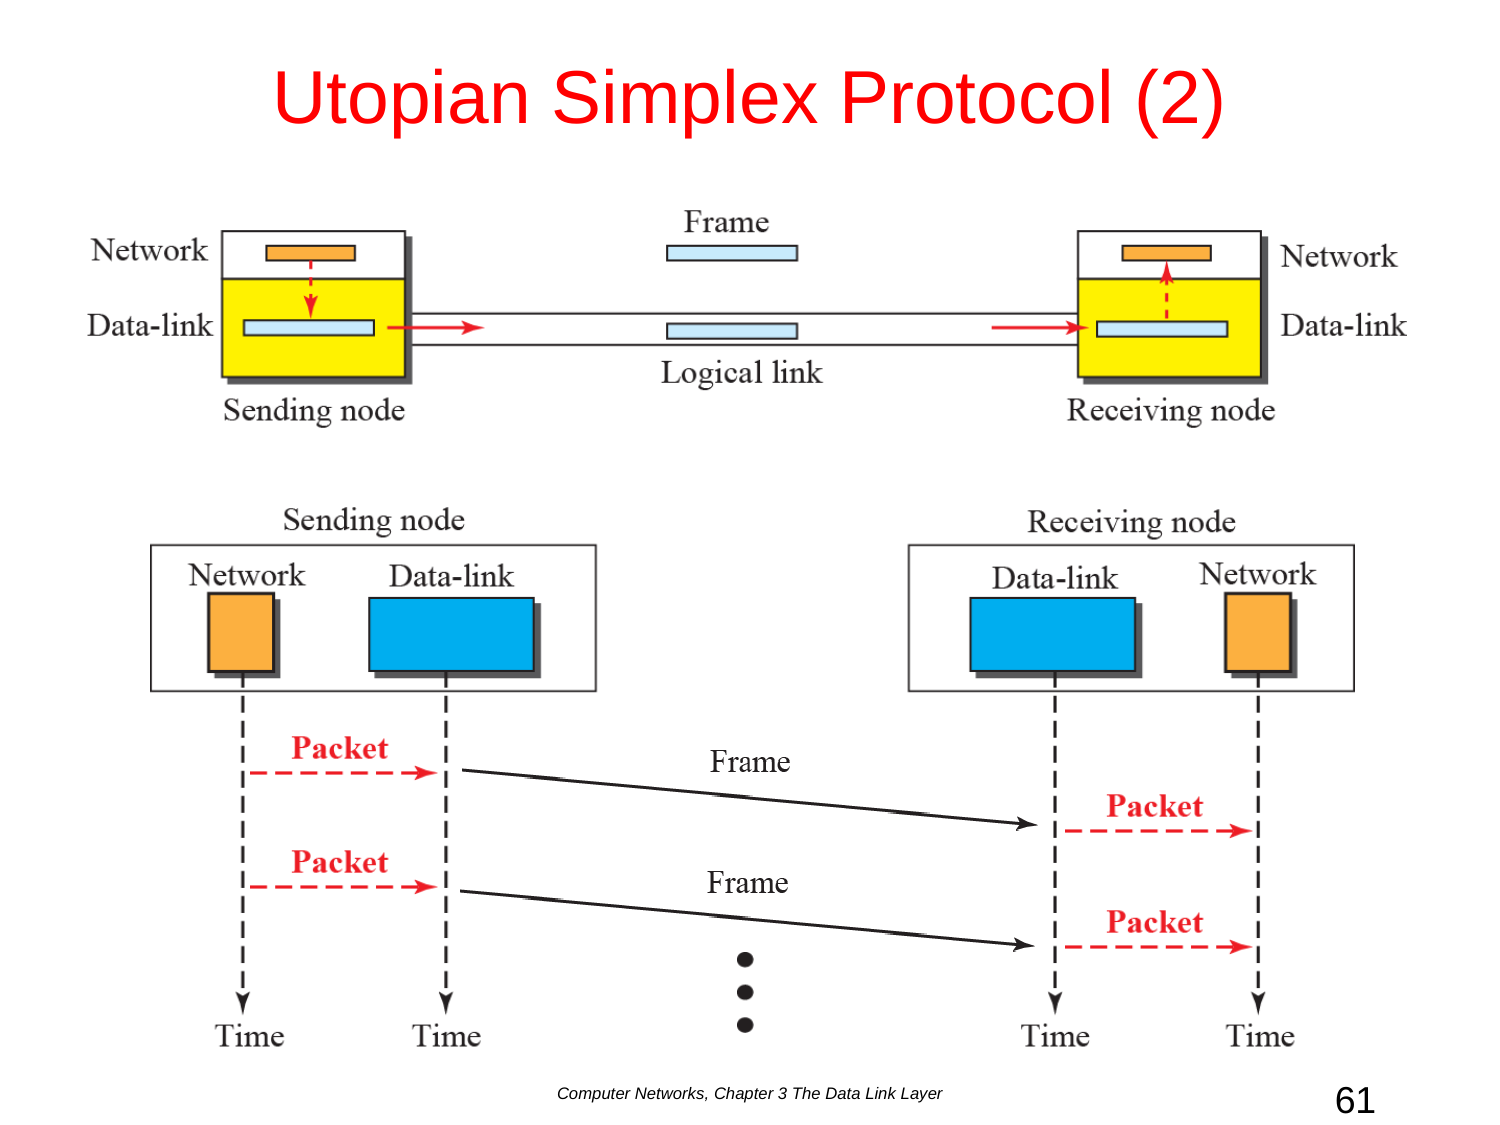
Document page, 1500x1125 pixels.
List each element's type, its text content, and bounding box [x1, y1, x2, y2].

footer Computer Networks, Chapter 3 The Data Link Layer [0, 1074, 1500, 1125]
picture [87, 204, 1408, 432]
picture [149, 502, 1355, 1058]
title Utopian Simplex Protocol (2) [0, 0, 1500, 188]
